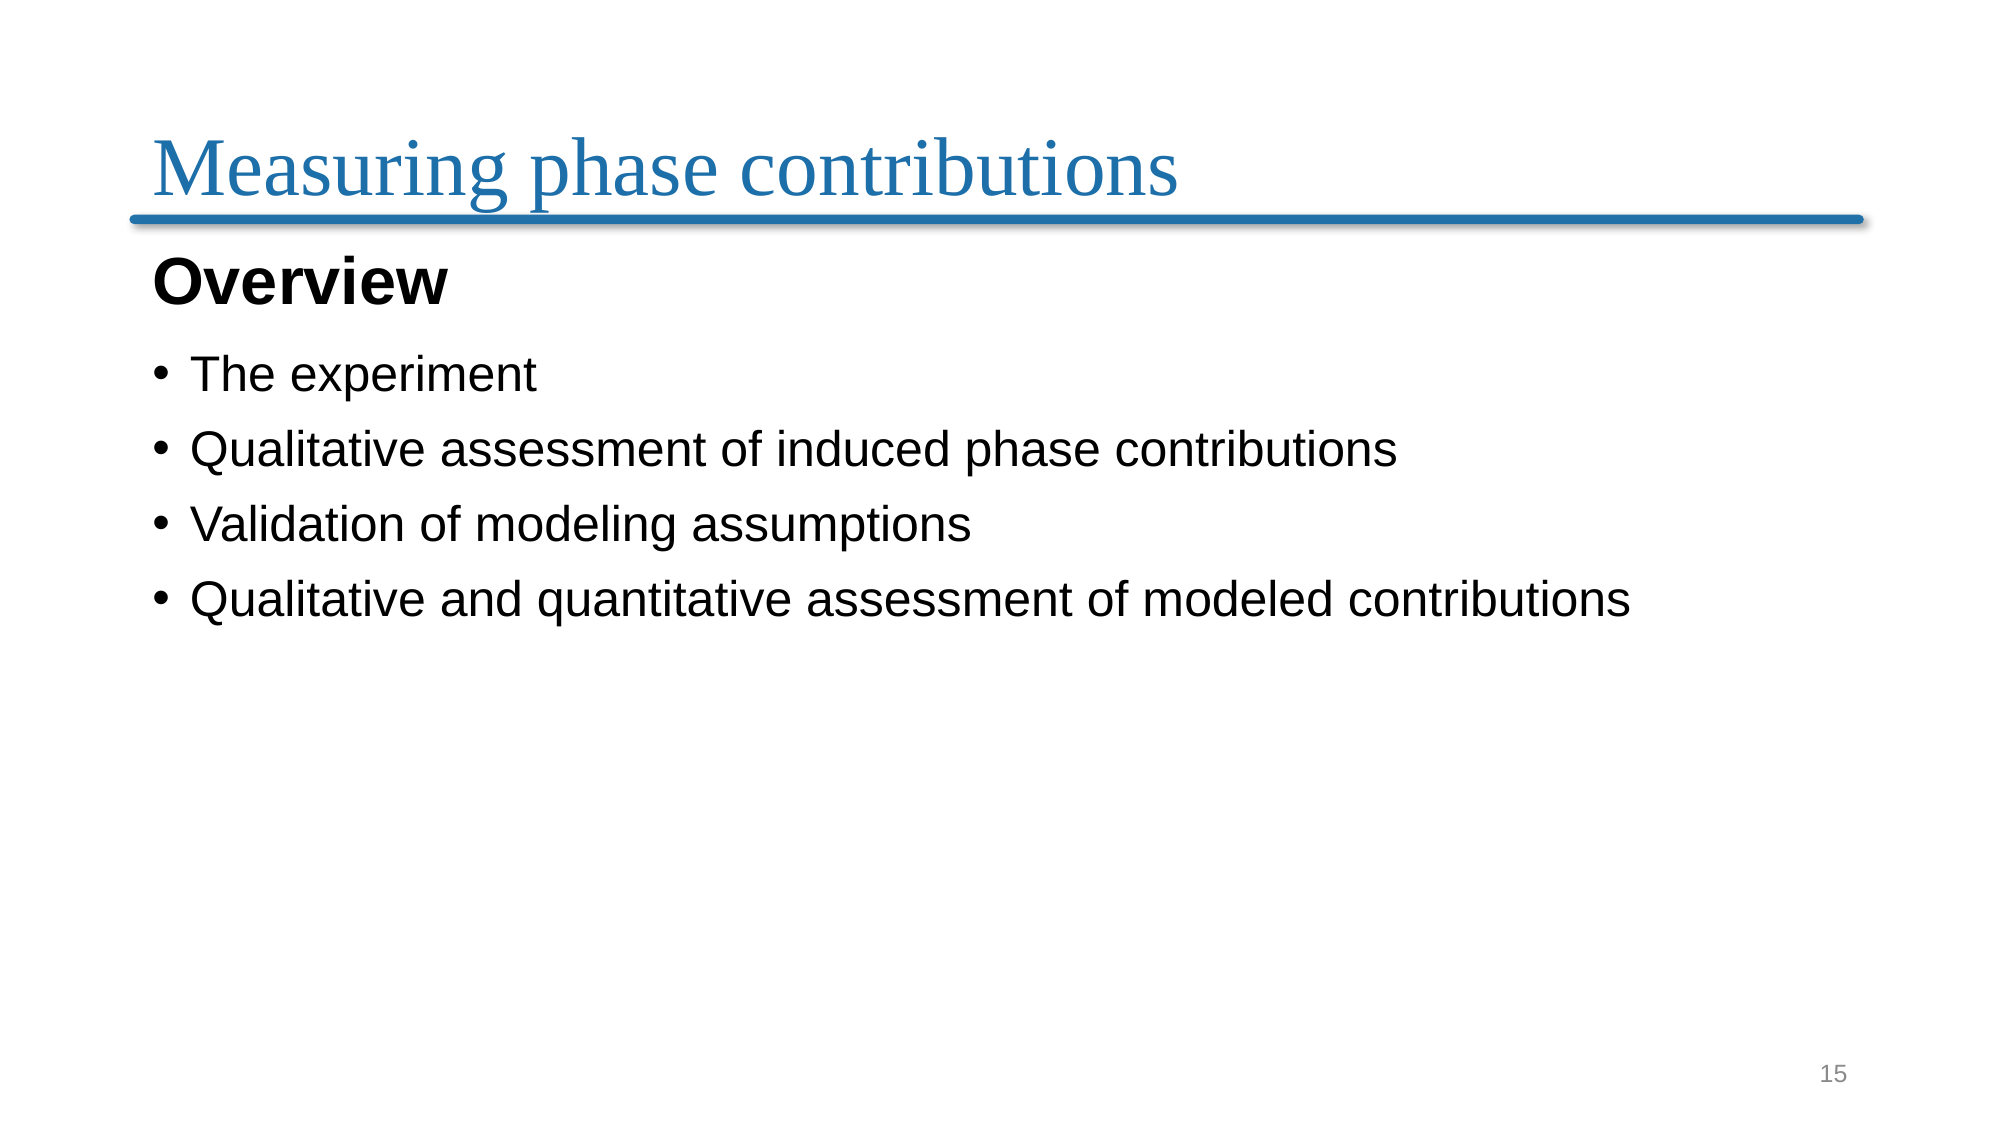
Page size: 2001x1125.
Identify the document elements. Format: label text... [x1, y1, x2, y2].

list The experiment Qualitative assessment of induced phase contributions Validation of modeling assumptions Qualitative and quantitative assessment of modeled contributions [137, 341, 1863, 1014]
text_box Overview [137, 234, 1863, 326]
slide_number 15 [1412, 1042, 1863, 1103]
title Measuring phase contributions [137, 59, 1863, 213]
